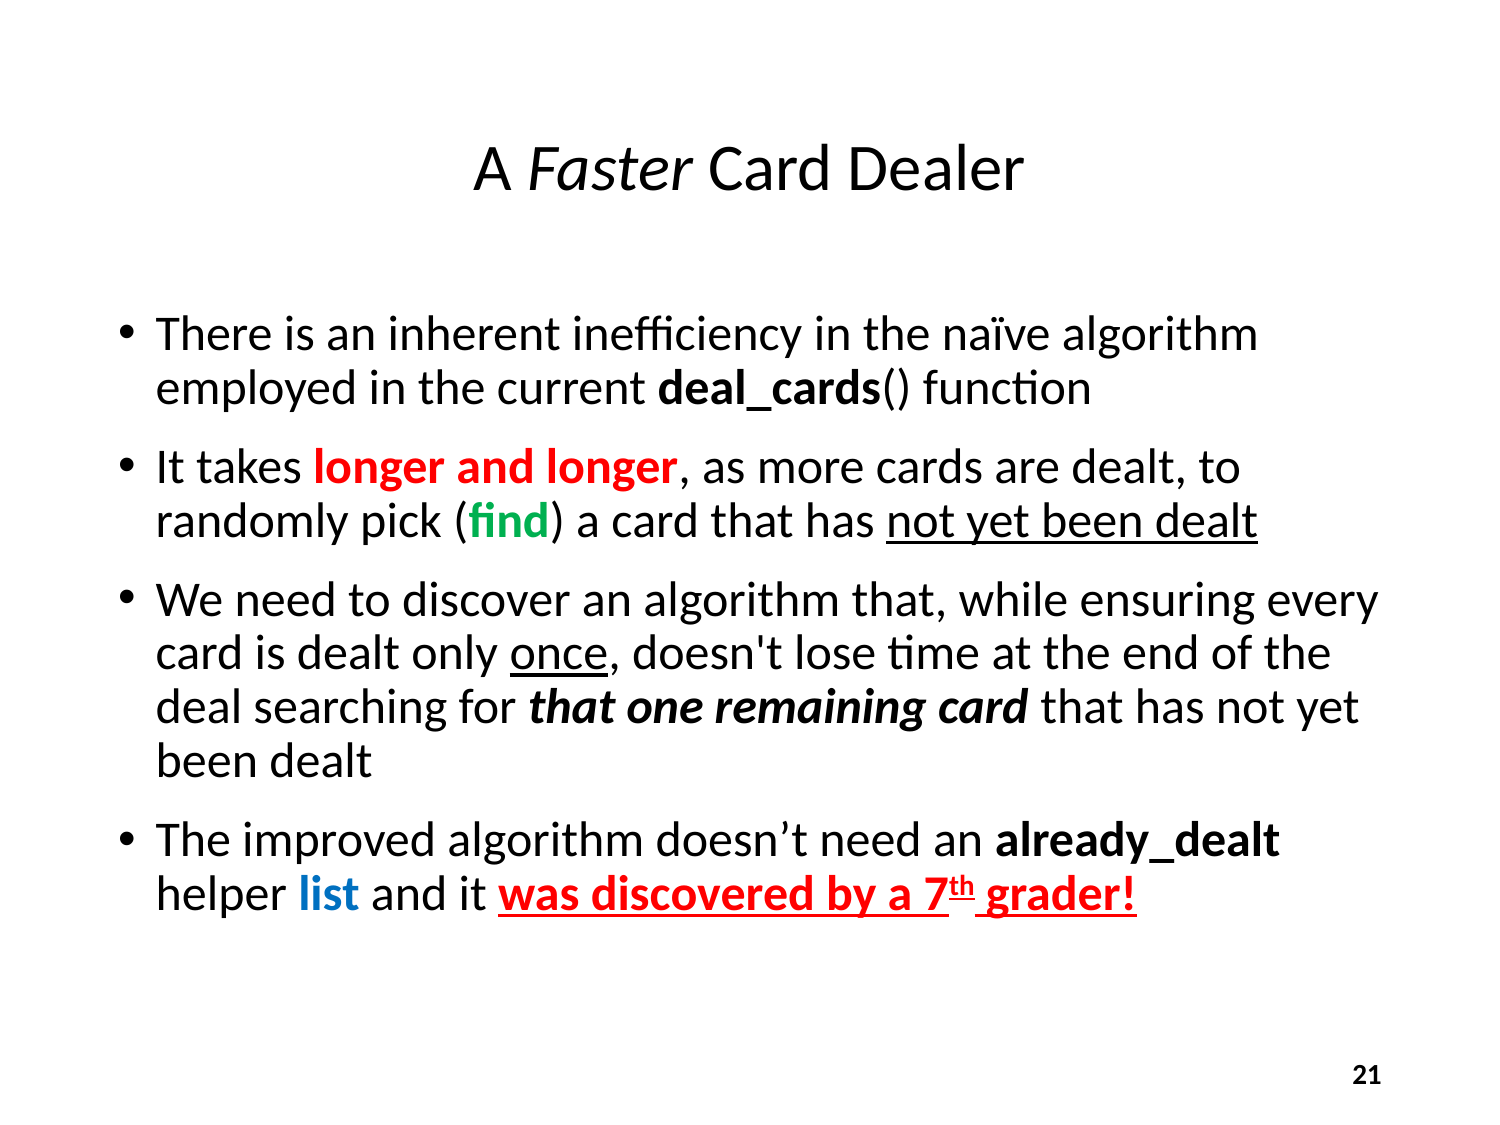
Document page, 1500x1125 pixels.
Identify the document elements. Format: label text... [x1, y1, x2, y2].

list There is an inherent inefficiency in the naïve algorithm employed in the current deal_cards() function It takes longer and longer, as more cards are dealt, to randomly pick (find) a card that has not yet been dealt We need to discover an algorithm that, while ensuring every card is dealt only once, doesn't lose time at the end of the deal searching for that one remaining card that has not yet been dealt The improved algorithm doesn’t need an already_dealt helper list and it was discovered by a 7th grader! [103, 299, 1397, 1014]
slide_number 21 [1059, 1042, 1397, 1103]
title A Faster Card Dealer [103, 59, 1397, 278]
